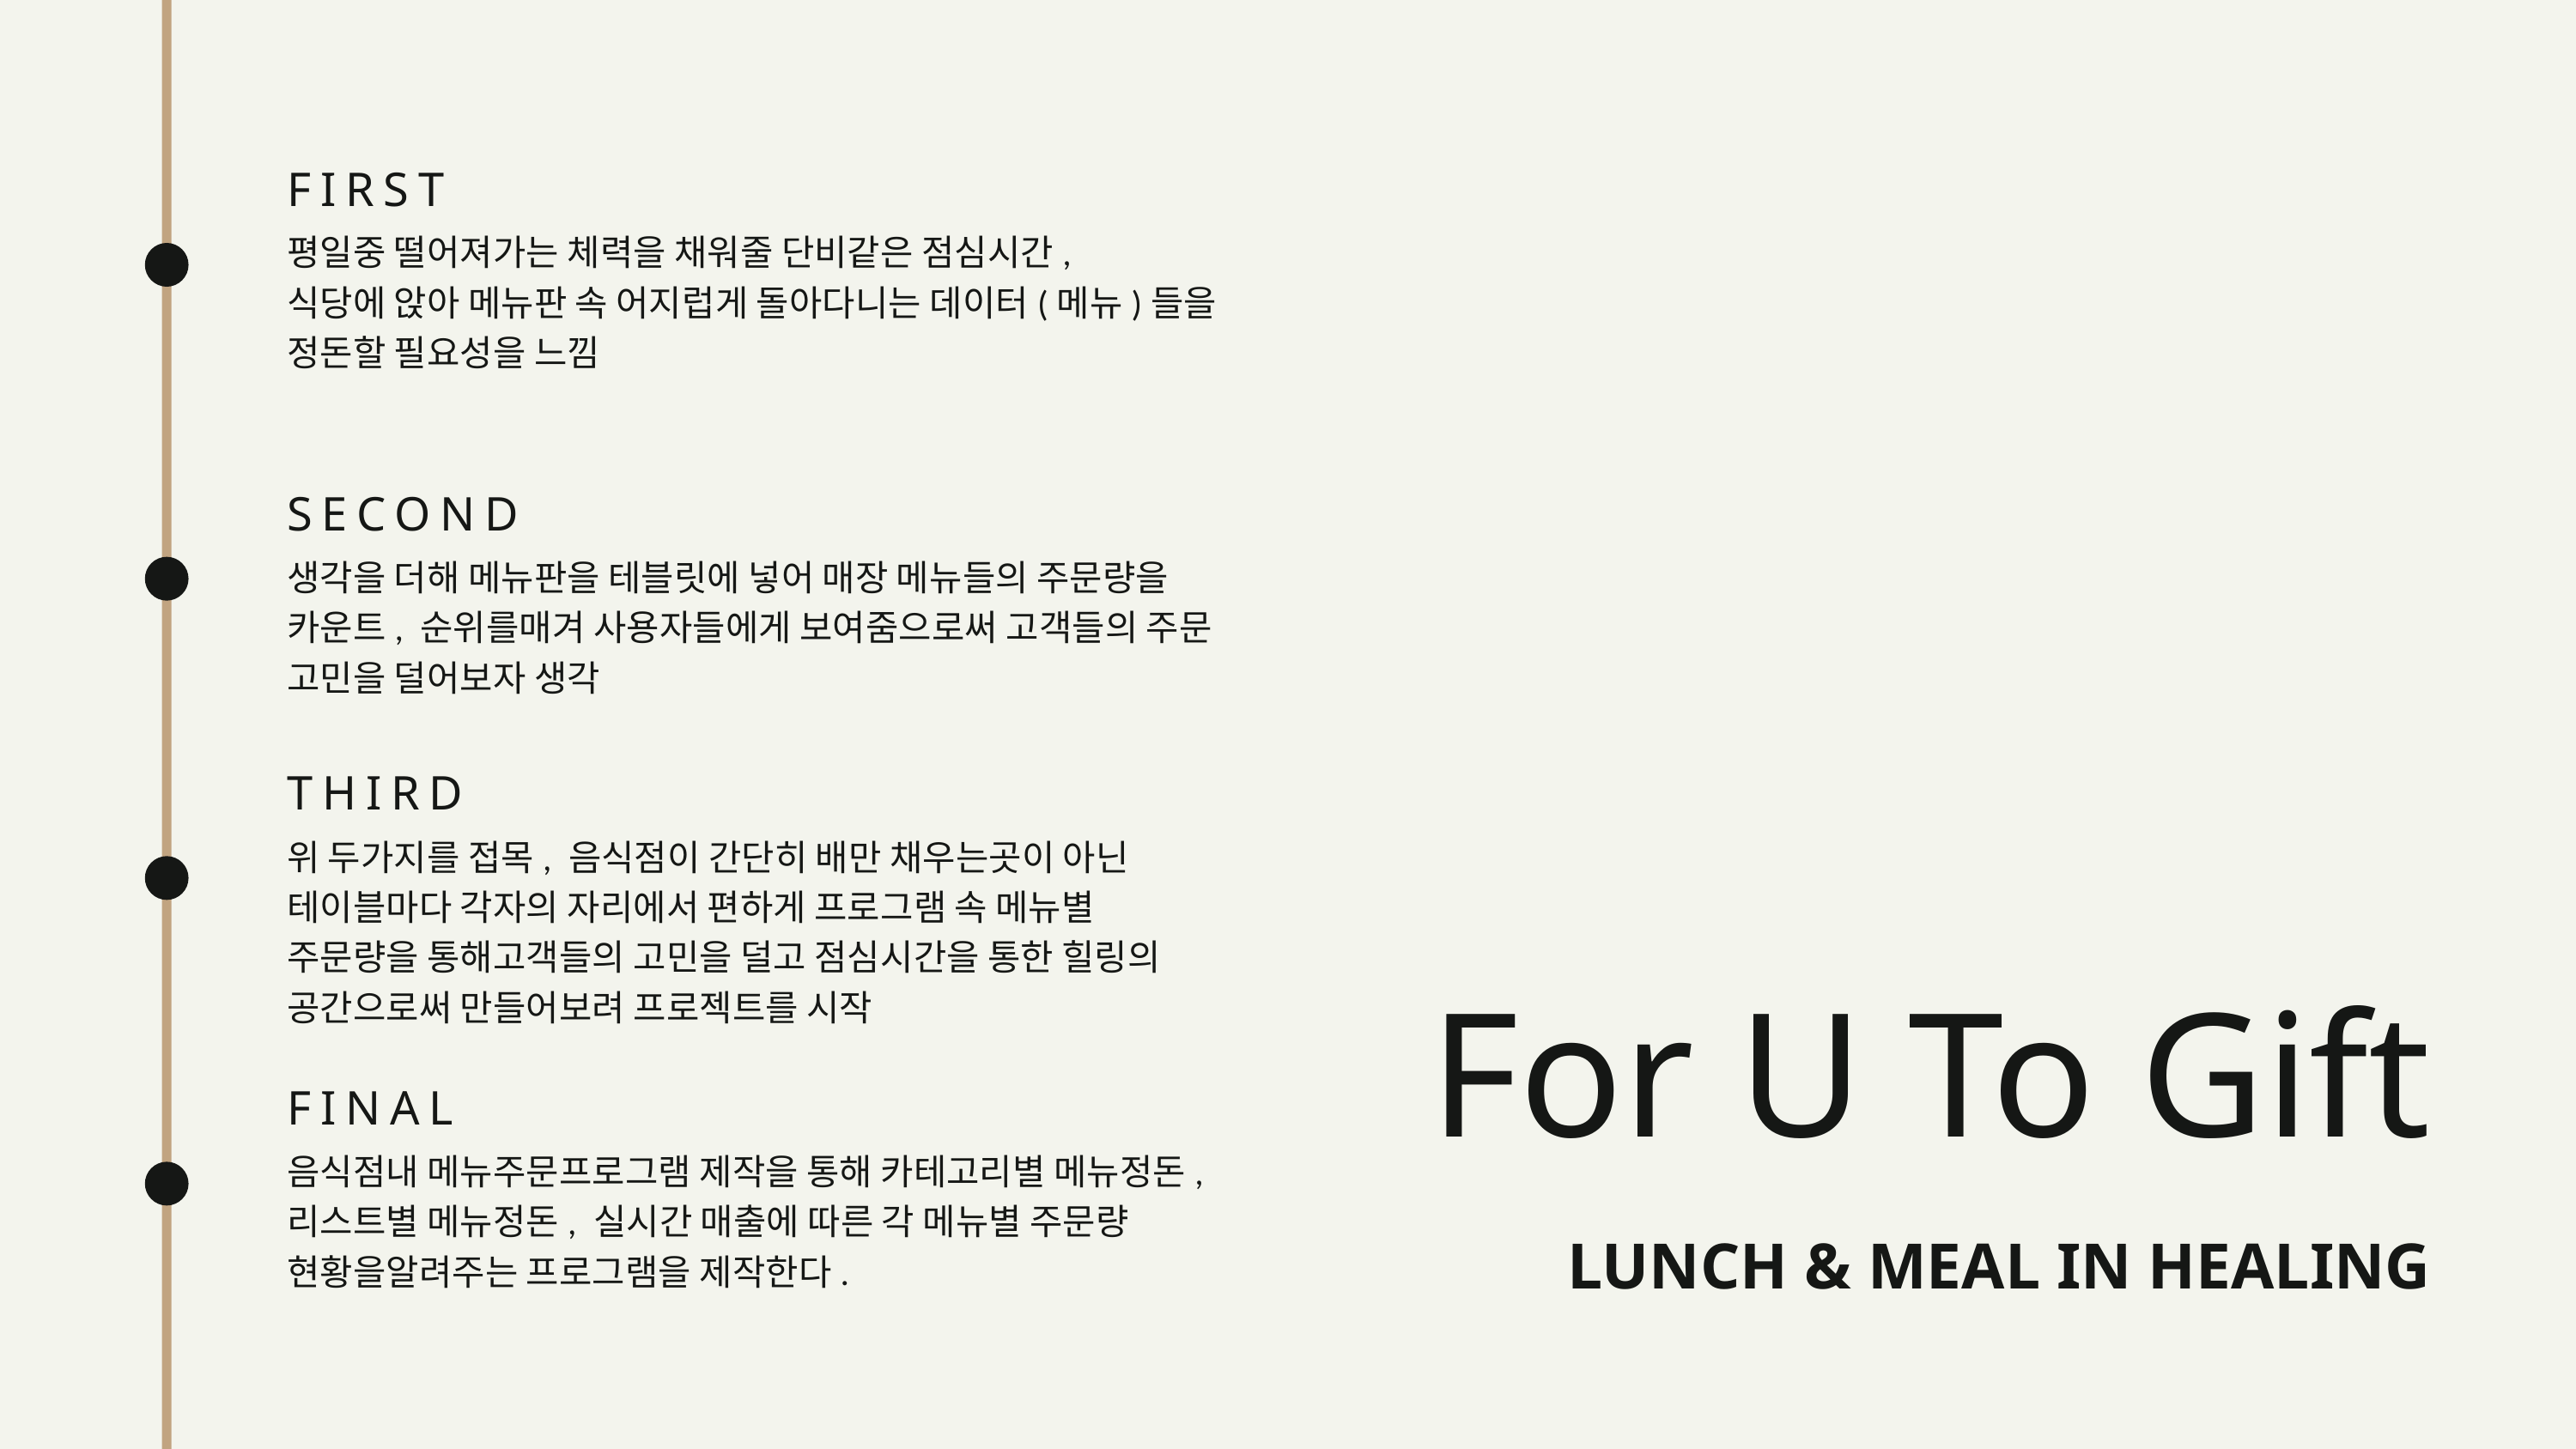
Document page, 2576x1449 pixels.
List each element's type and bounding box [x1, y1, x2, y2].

text_box [161, 907, 172, 1160]
text_box [144, 556, 189, 601]
text_box [144, 1161, 189, 1206]
text_box [286, 764, 1233, 1023]
text_box [161, 294, 172, 555]
text_box [161, 1213, 172, 1449]
text_box [144, 242, 189, 288]
text_box [1397, 979, 2432, 1304]
text_box [161, 0, 172, 241]
text_box [286, 160, 1233, 370]
text_box [286, 485, 1233, 694]
text_box [161, 608, 172, 854]
text_box [286, 1079, 1233, 1288]
text_box [144, 856, 189, 900]
